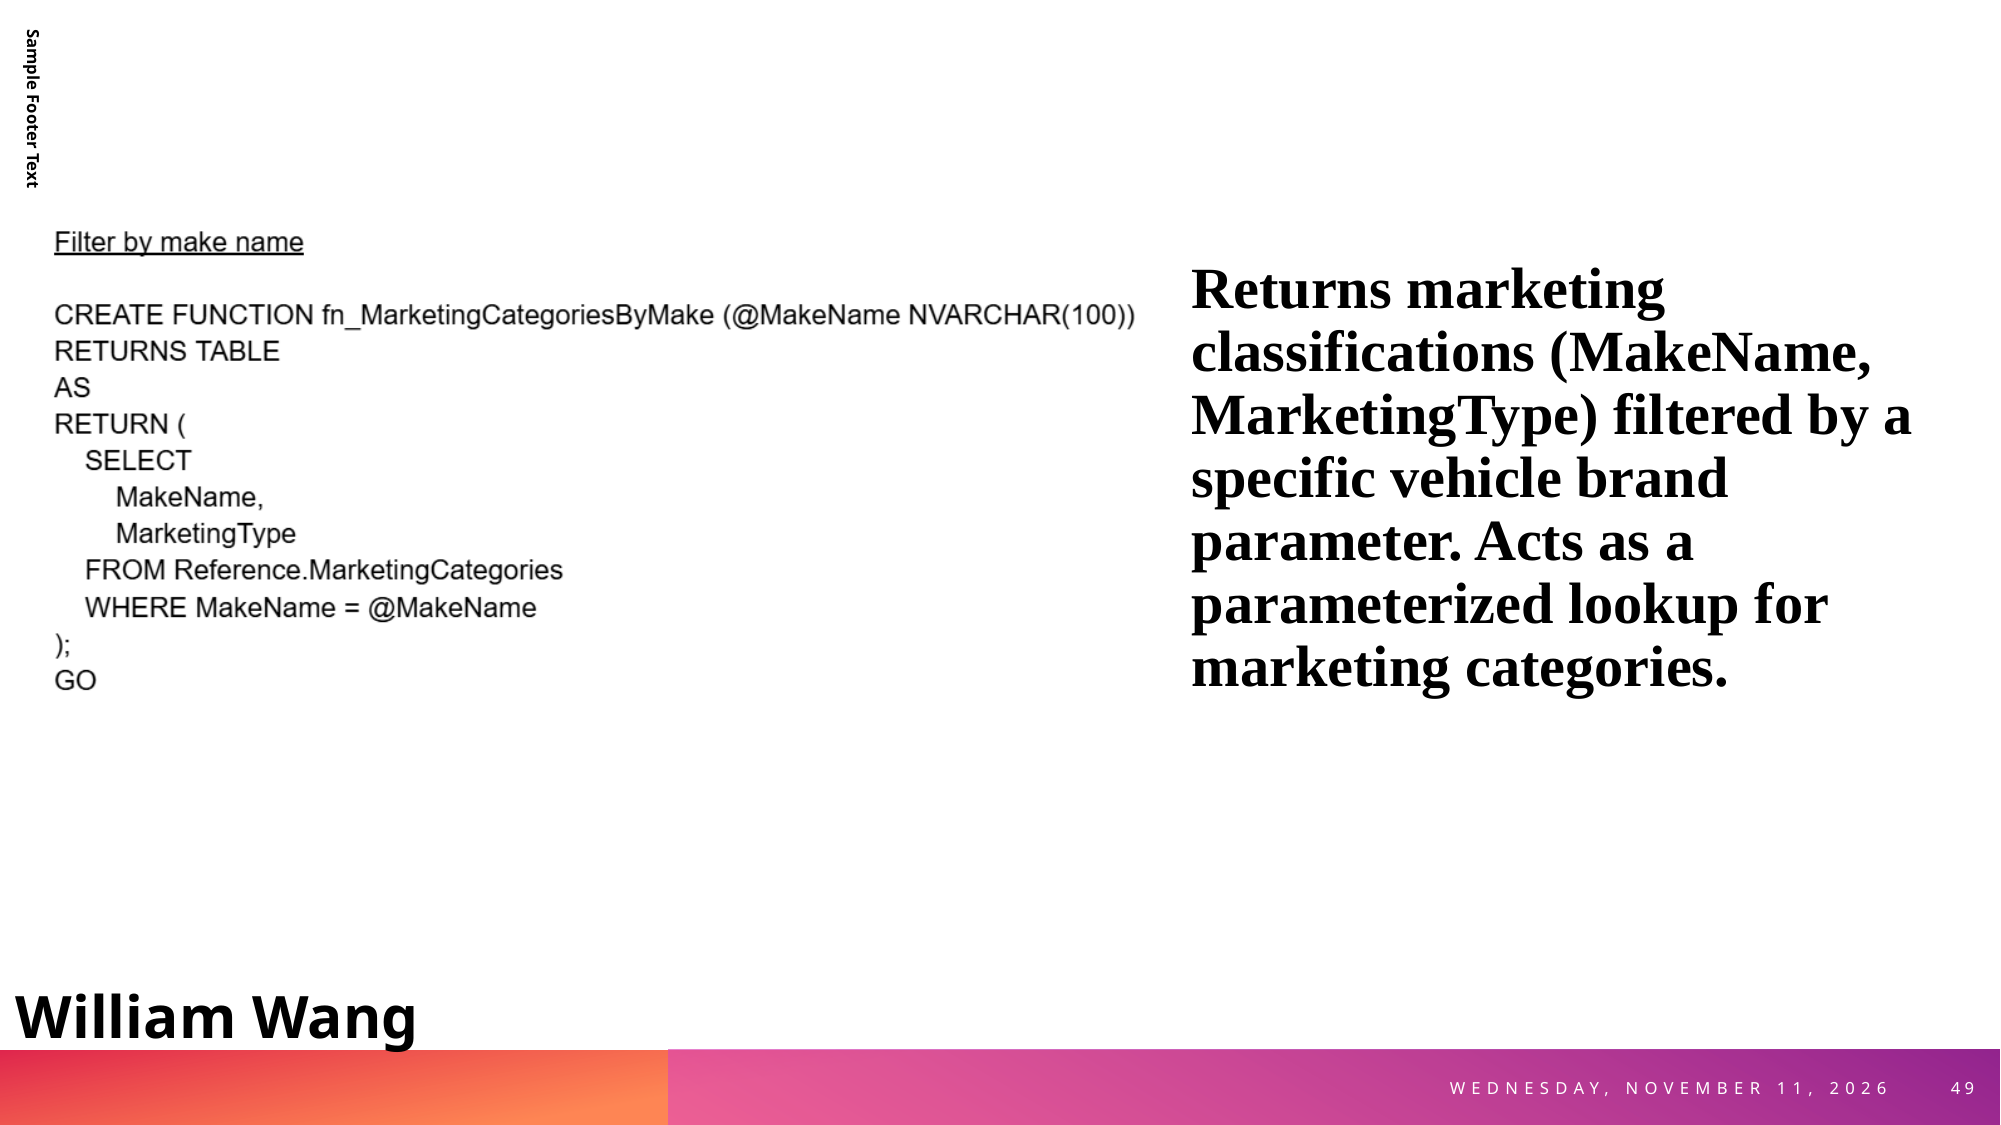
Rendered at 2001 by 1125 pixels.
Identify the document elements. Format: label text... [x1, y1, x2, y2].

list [0, 190, 1174, 714]
slide_number 49 [1898, 1058, 1989, 1119]
footer Sample Footer Text [2, 14, 63, 190]
title Returns marketing classifications (MakeName, MarketingType) filtered by a specific vehicle brand parameter. Acts as a parameterized lookup for marketing categories. [1176, 251, 1988, 714]
text_box William Wang [0, 930, 486, 1059]
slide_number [1135, 1058, 1898, 1119]
